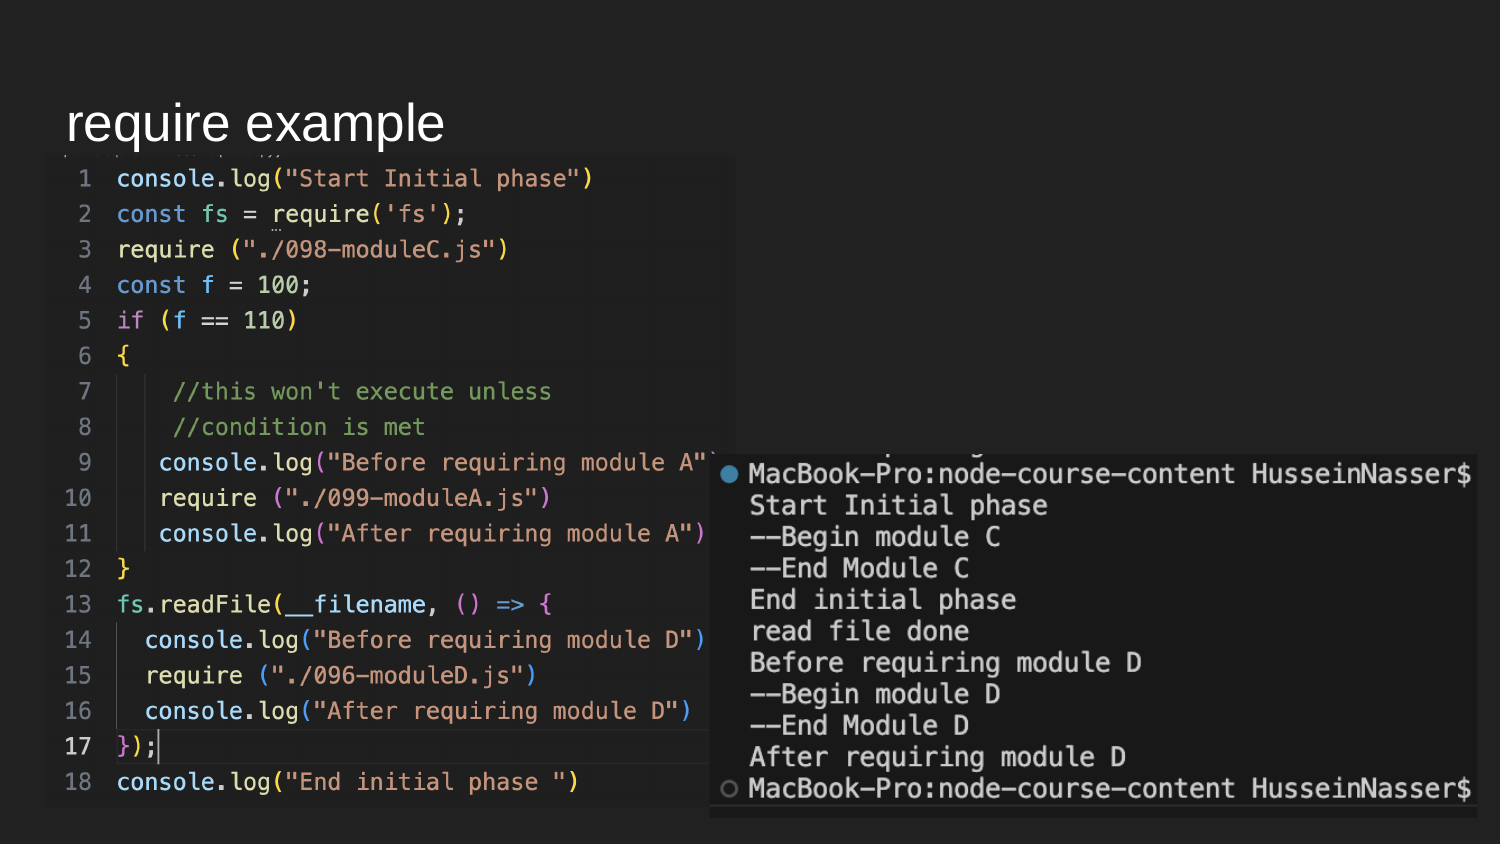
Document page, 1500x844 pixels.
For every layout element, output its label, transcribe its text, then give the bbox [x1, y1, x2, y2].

title require example [51, 72, 1449, 167]
picture [45, 155, 1478, 818]
